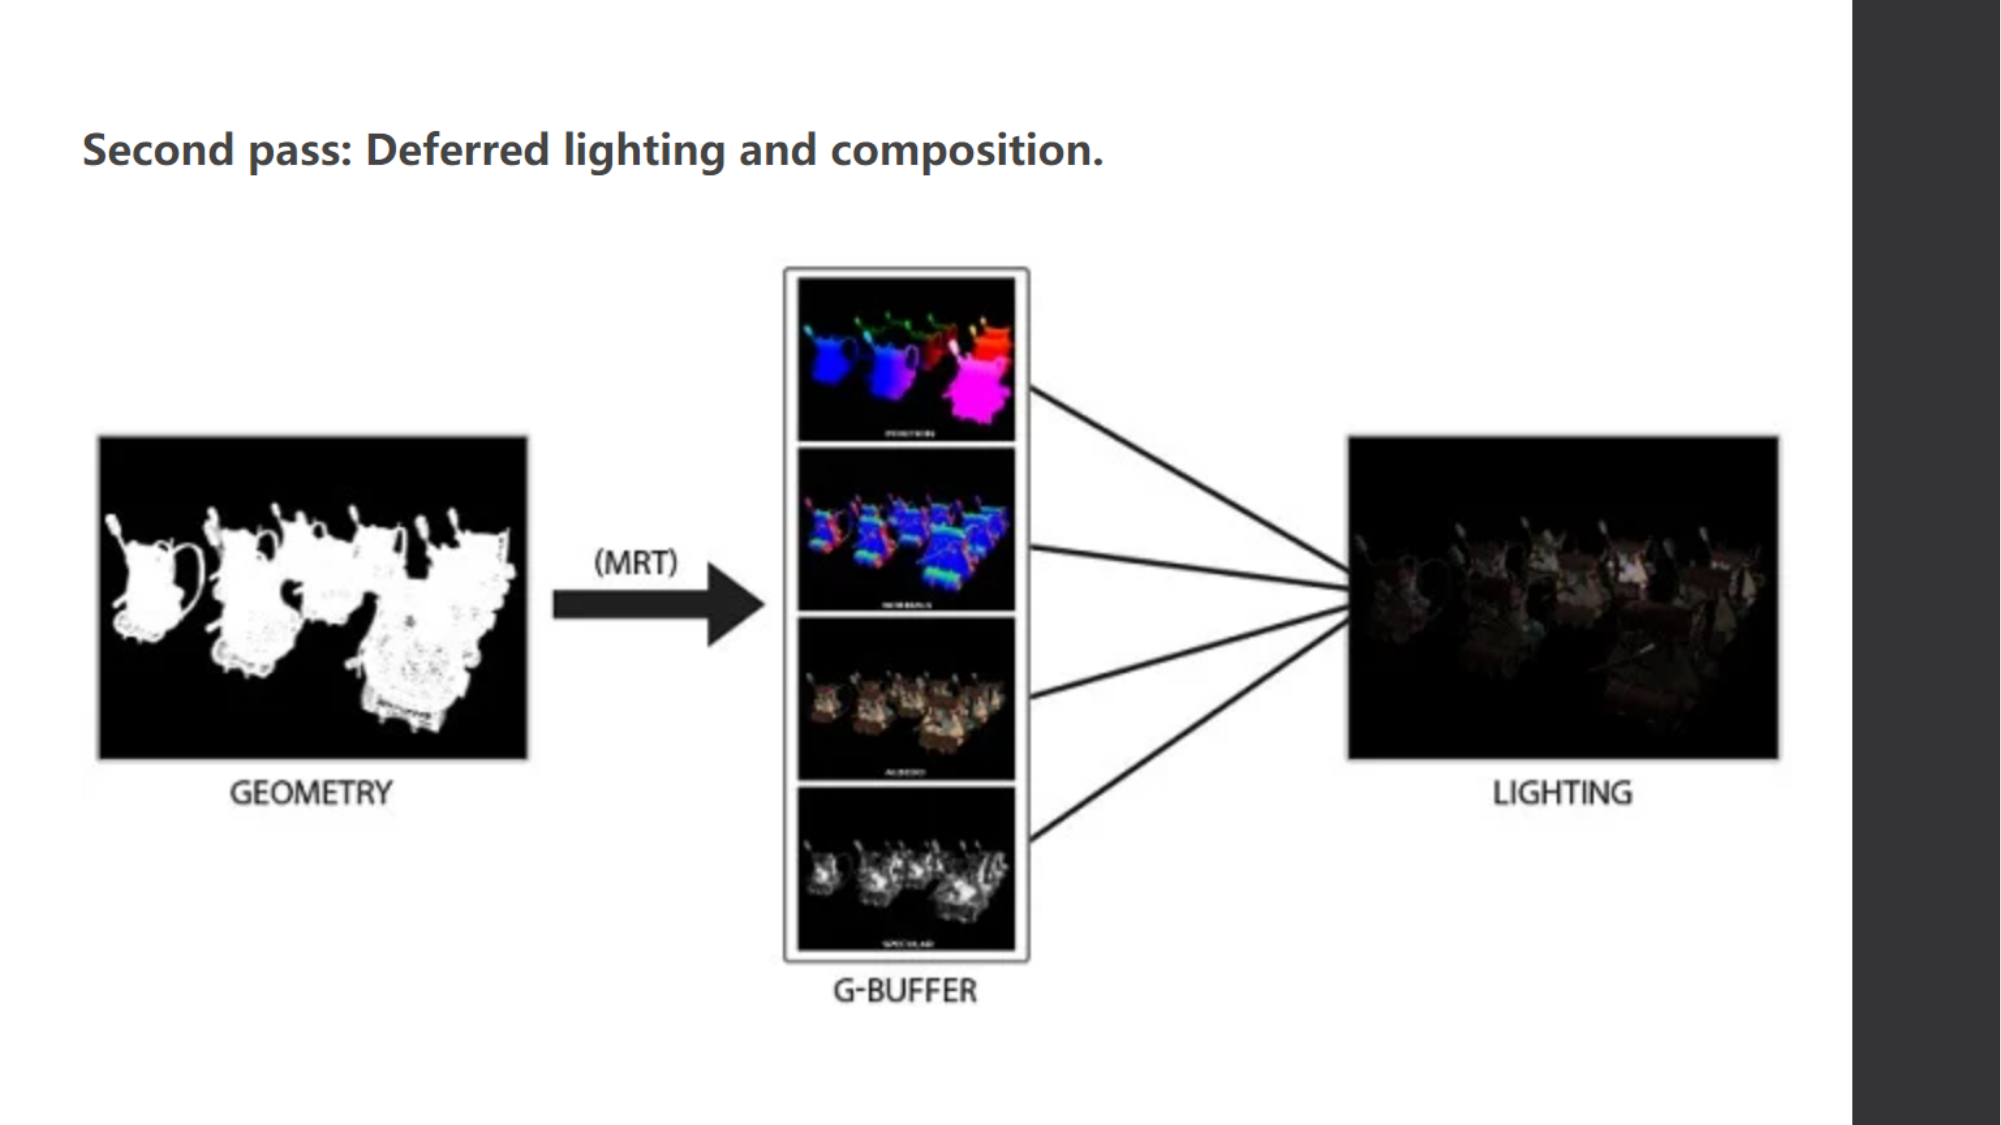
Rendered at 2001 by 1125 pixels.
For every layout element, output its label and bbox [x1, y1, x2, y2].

picture [47, 95, 1807, 1029]
